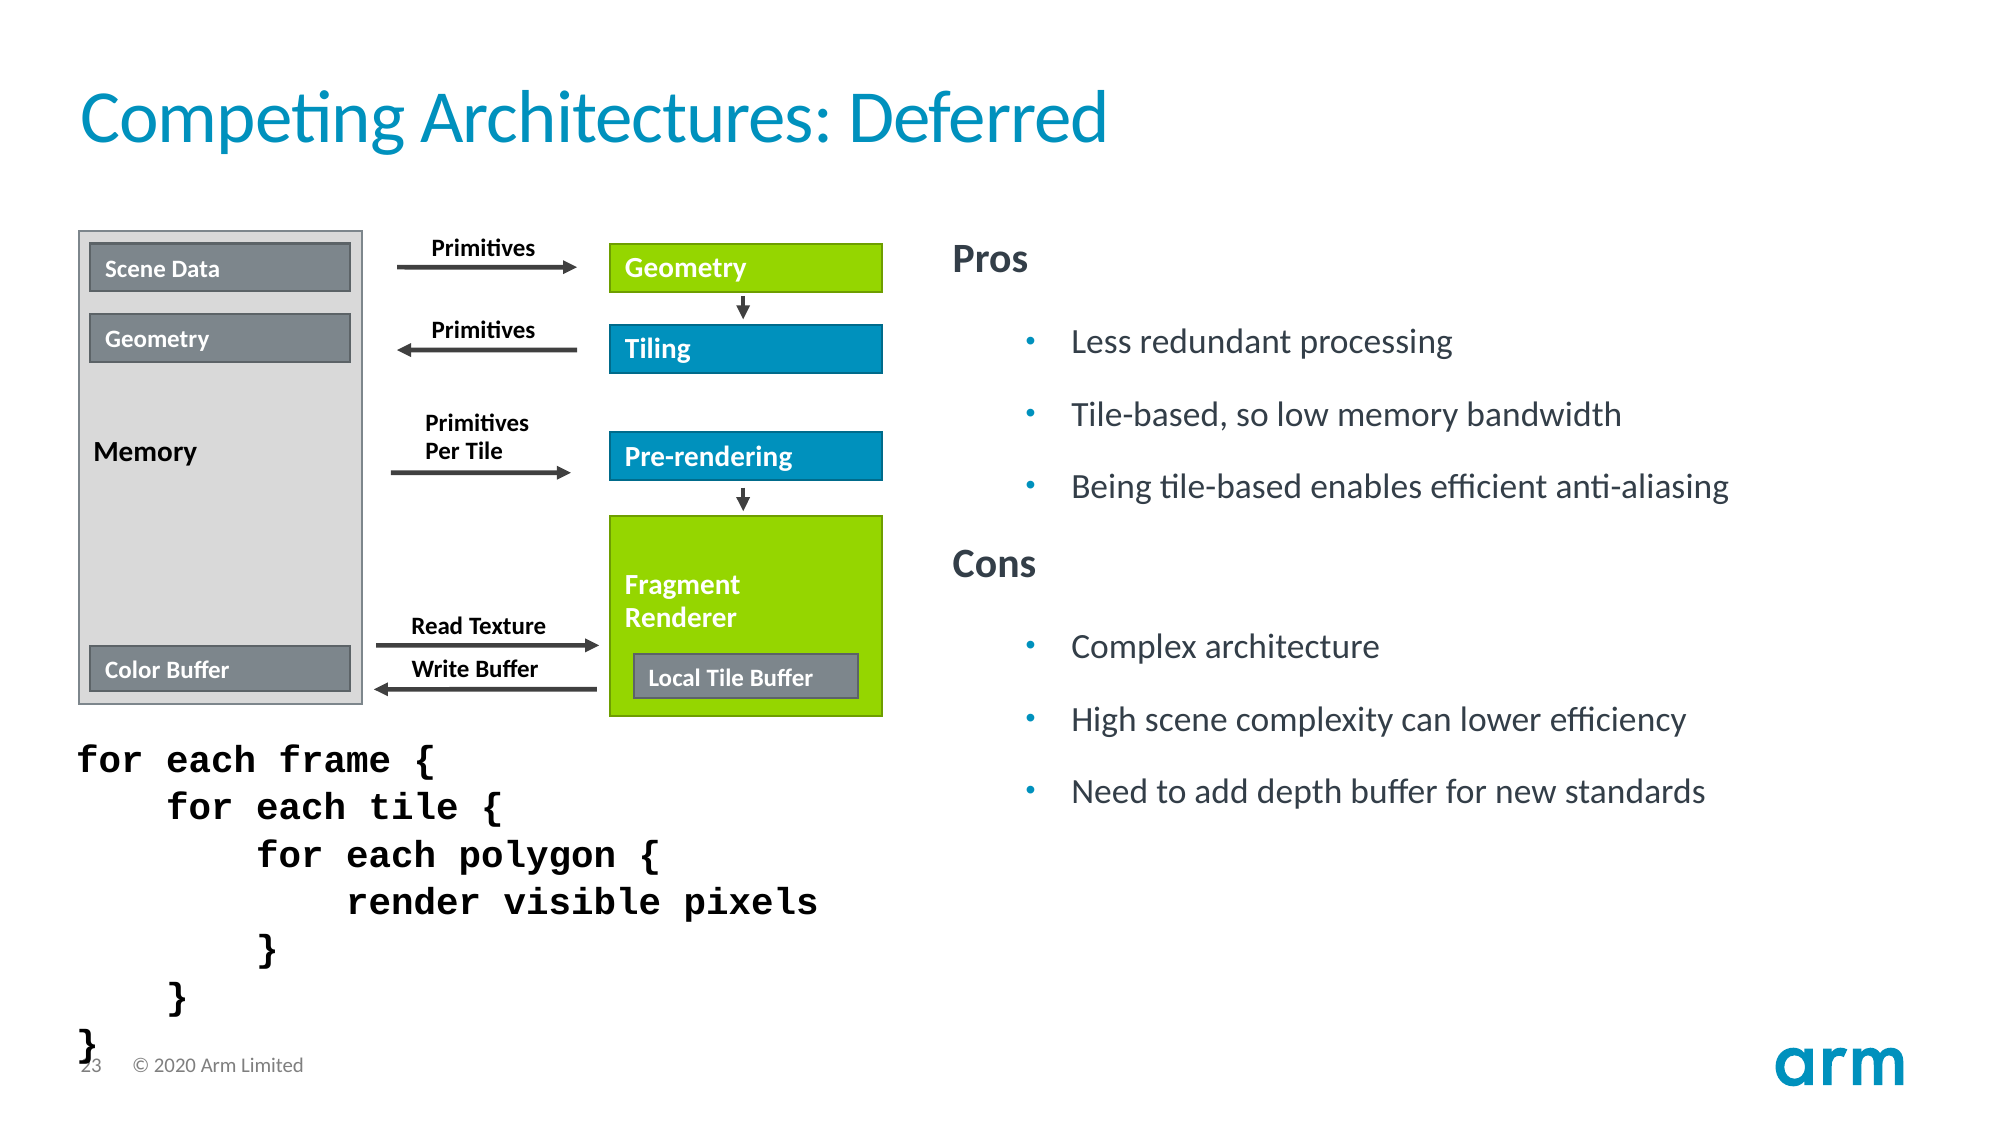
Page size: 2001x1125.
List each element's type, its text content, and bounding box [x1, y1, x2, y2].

text_box [736, 295, 750, 320]
text_box Tiling [609, 324, 883, 374]
text_box [397, 343, 416, 357]
text_box [736, 487, 750, 512]
text_box Color Buffer [89, 645, 351, 692]
text_box Geometry [609, 243, 883, 293]
text_box Primitives [416, 226, 551, 270]
text_box Memory [78, 230, 363, 705]
text_box Scene Data [89, 242, 351, 292]
text_box [562, 639, 600, 652]
text_box Geometry [89, 313, 351, 363]
text_box Read Texture [396, 604, 562, 649]
text_box Pre-rendering [609, 431, 883, 481]
title Competing Architectures: Deferred [80, 48, 1915, 158]
text_box Fragment Renderer [609, 515, 883, 717]
text_box [551, 261, 578, 274]
text_box Primitives [416, 308, 551, 352]
text_box Local Tile Buffer [633, 653, 859, 699]
text_box Primitives Per Tile [410, 401, 545, 473]
text_box [373, 683, 396, 696]
text_box [545, 466, 571, 479]
list Pros Less redundant processing Tile-based, so low memory bandwidth Being tile-based enables efficient anti-aliasing Cons Complex architecture High scene complexity can lower efficiency Need to add depth buffer for new standards [952, 236, 1910, 1004]
text_box for each frame { for each tile { for each polygon { render visible pixels } } } [62, 726, 1078, 1032]
text_box Write Buffer [396, 649, 554, 692]
